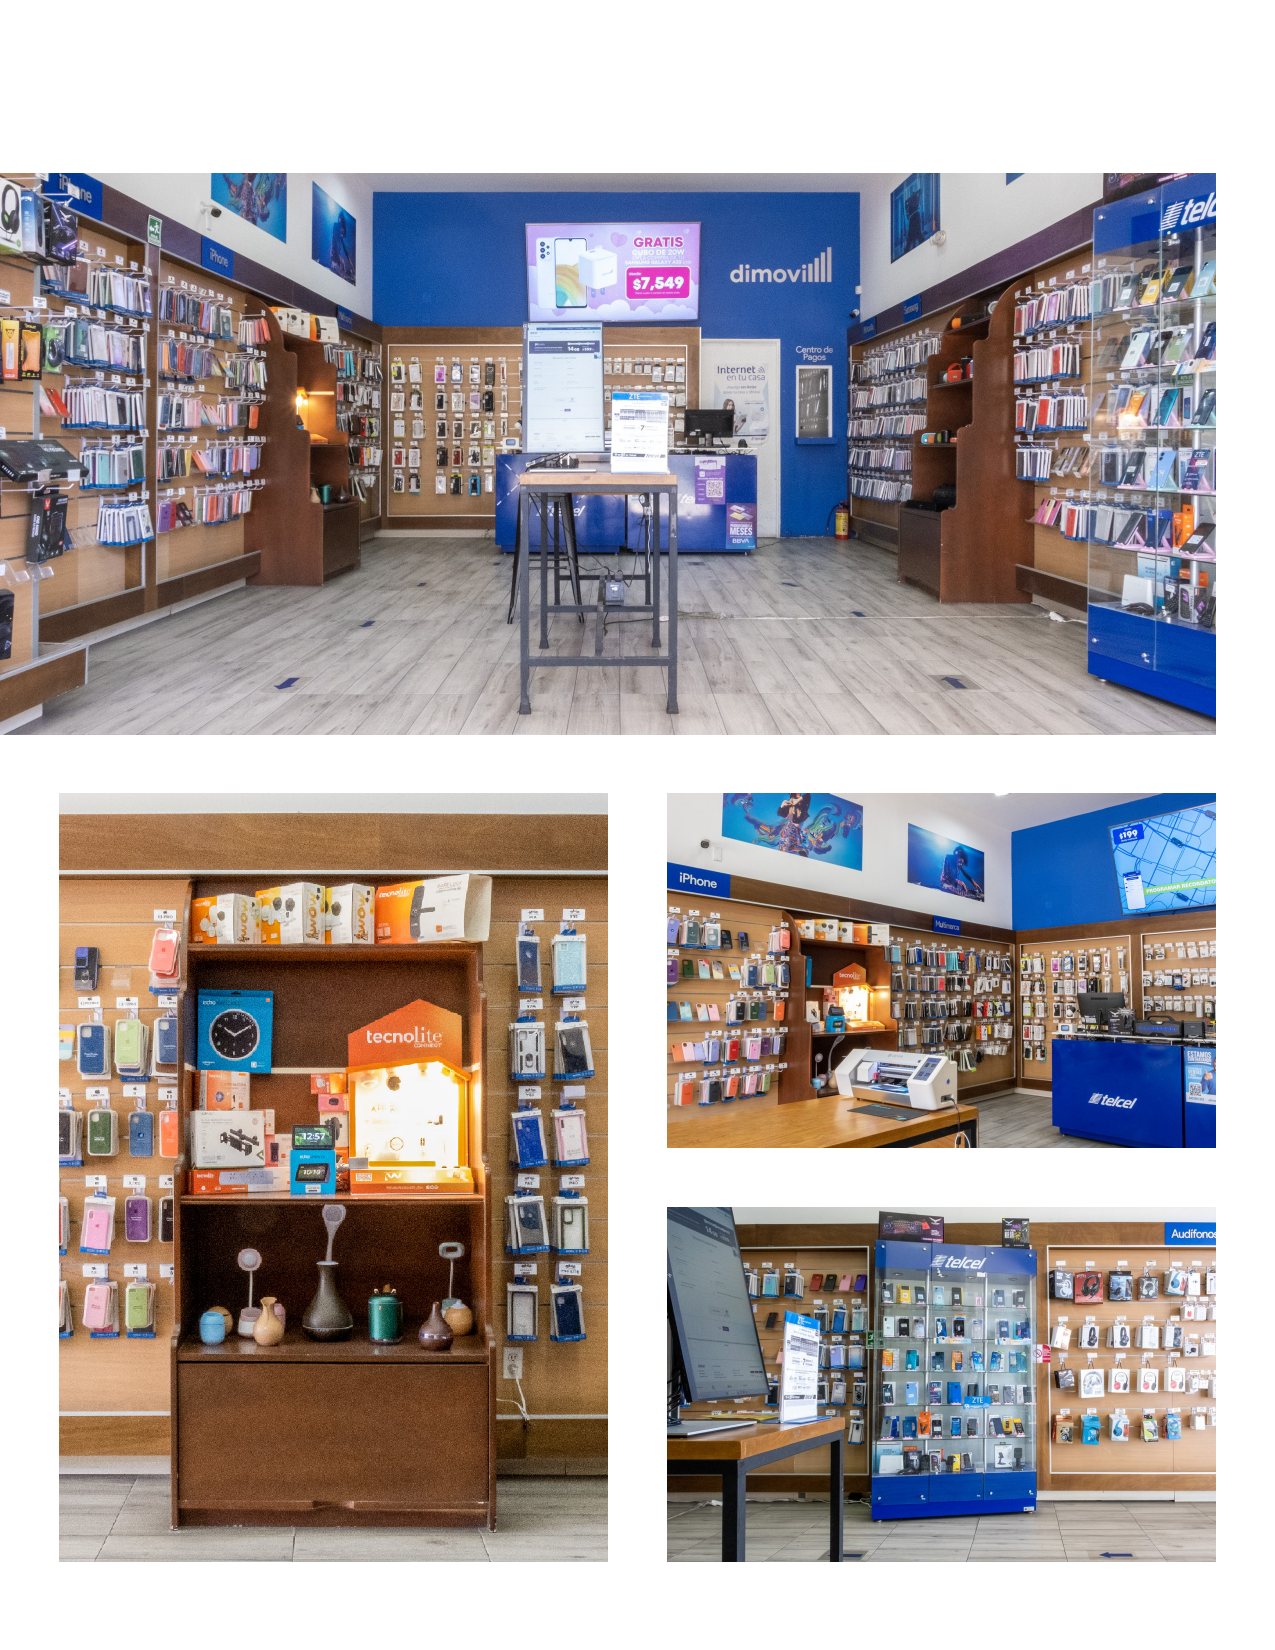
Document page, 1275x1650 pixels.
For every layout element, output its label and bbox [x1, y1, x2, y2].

text_box [58, 793, 1216, 1615]
picture [0, 173, 1216, 735]
picture [666, 1206, 1216, 1562]
picture [666, 793, 1216, 1148]
